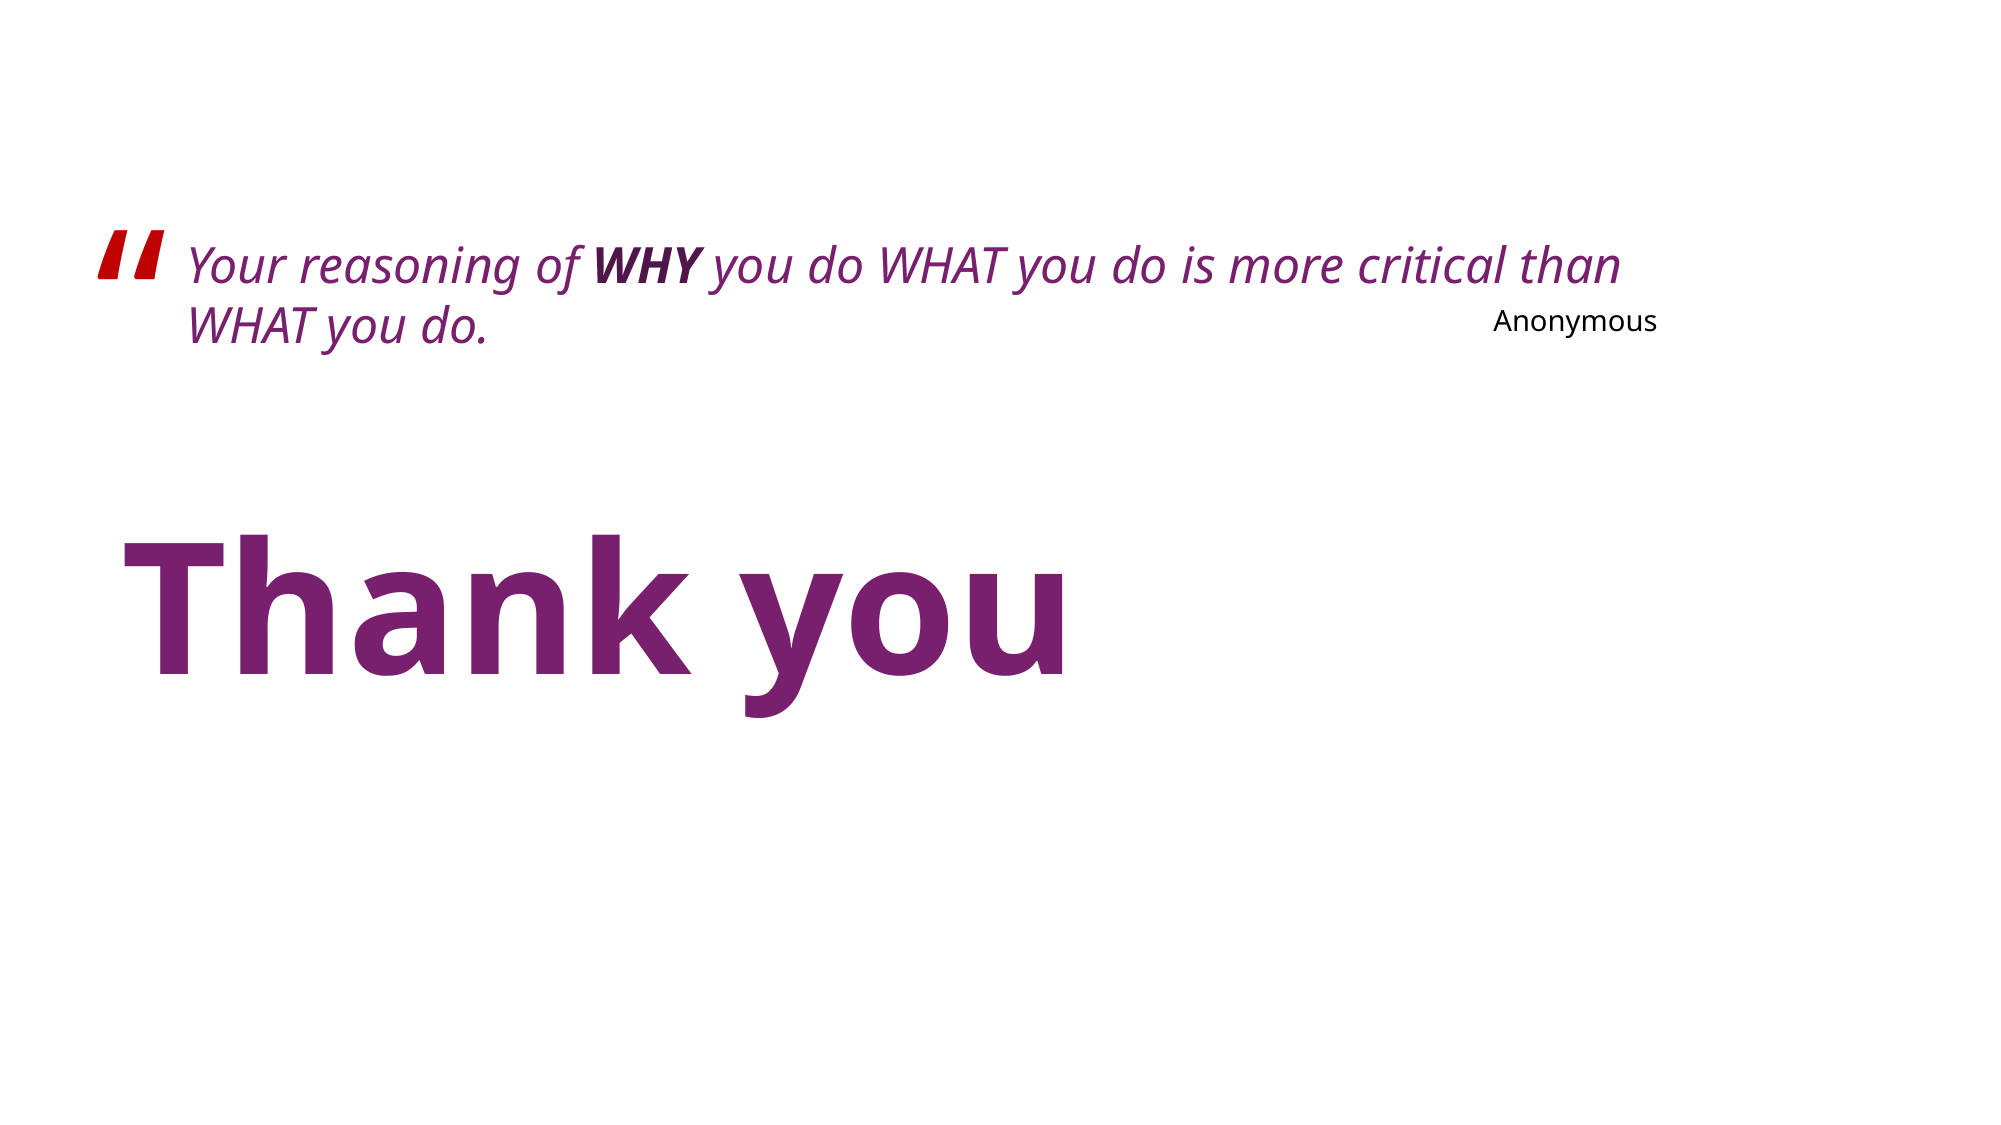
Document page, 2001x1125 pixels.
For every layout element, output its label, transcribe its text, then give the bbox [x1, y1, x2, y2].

text_box “ [80, 165, 193, 421]
text_box Anonymous [1478, 294, 1763, 345]
text_box Thank you [106, 483, 1763, 719]
text_box Your reasoning of WHY you do WHAT you do is more critical than WHAT you do. [193, 226, 1697, 362]
